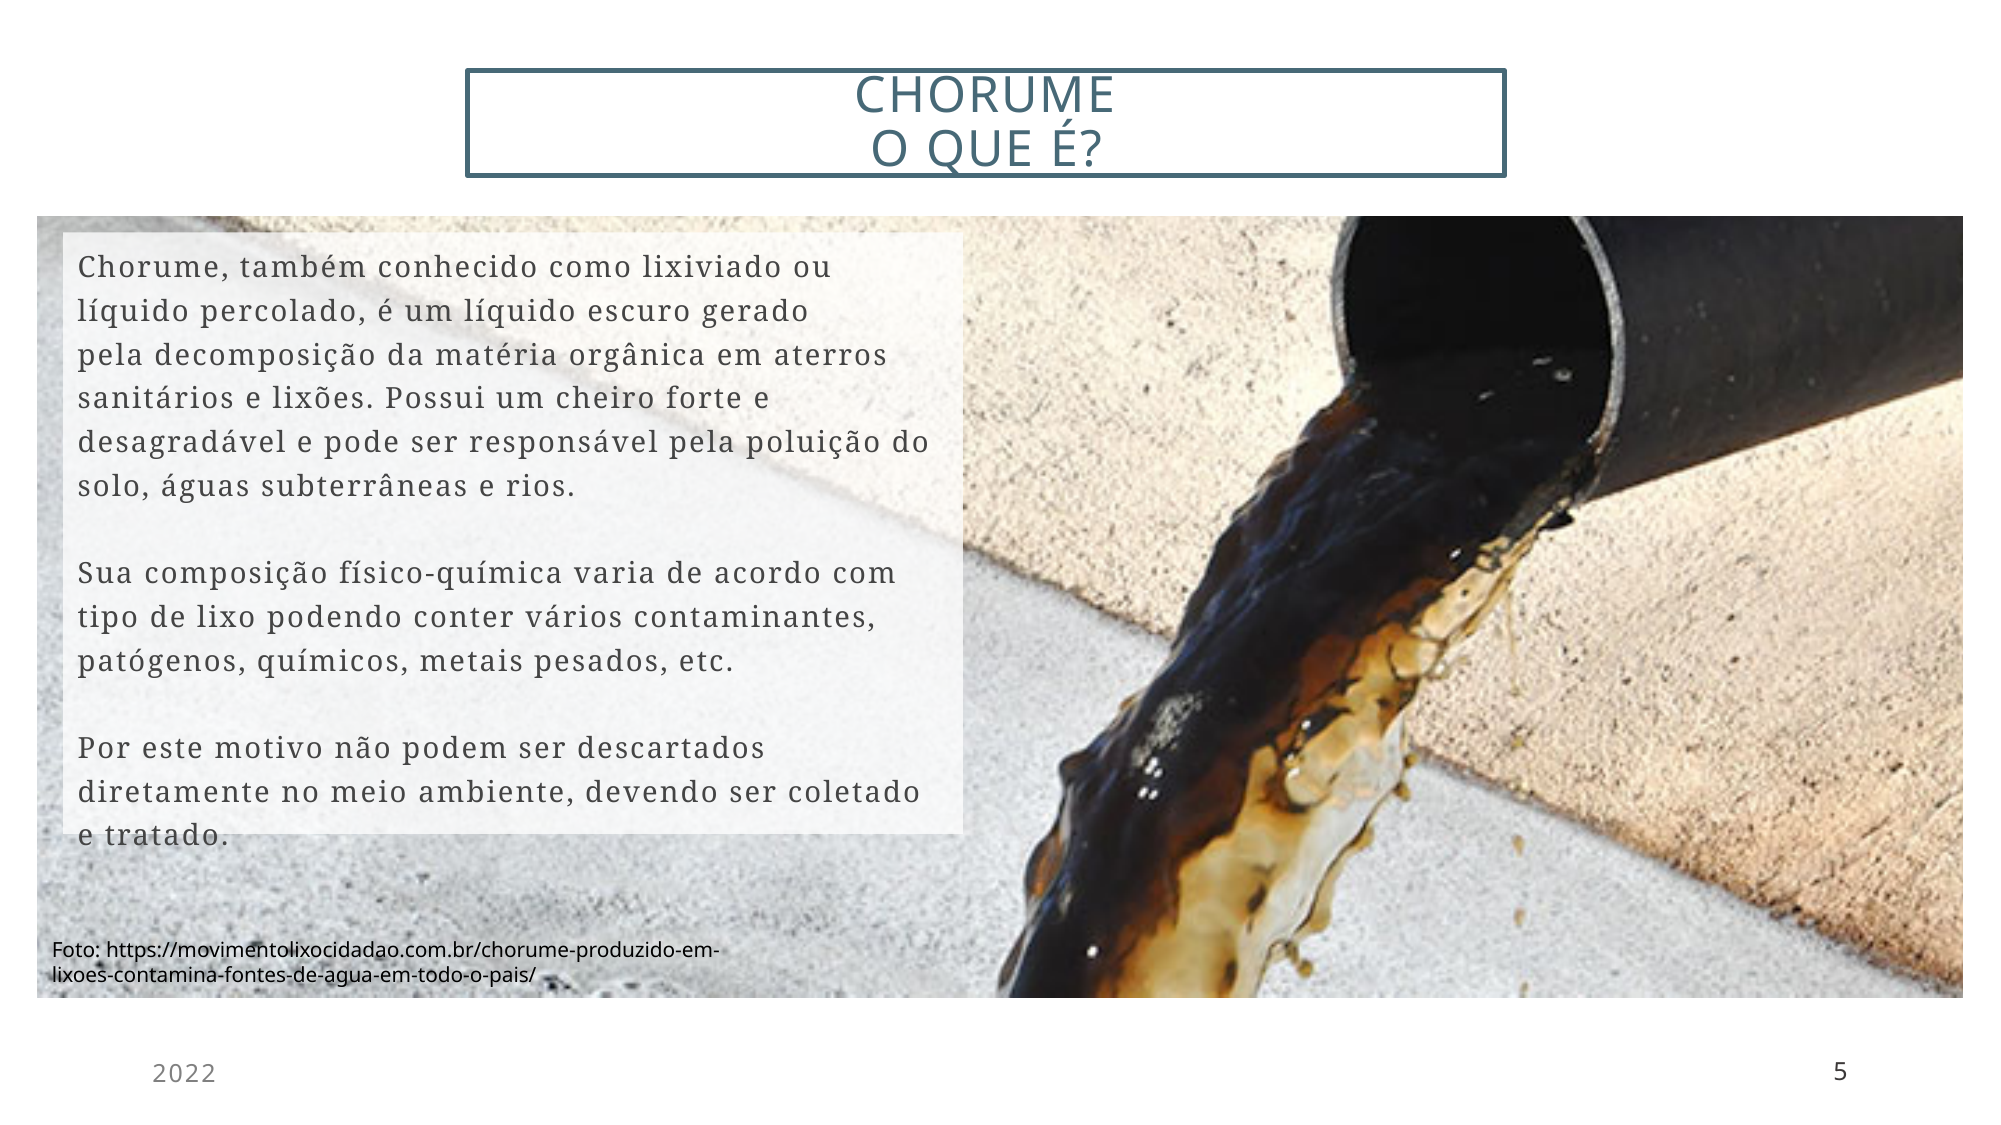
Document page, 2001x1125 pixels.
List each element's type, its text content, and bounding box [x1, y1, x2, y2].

picture [36, 216, 1963, 1002]
slide_number 2022 [137, 1042, 588, 1103]
title Chorume o que é? [465, 68, 1507, 178]
slide_number 5 [1412, 1042, 1863, 1103]
